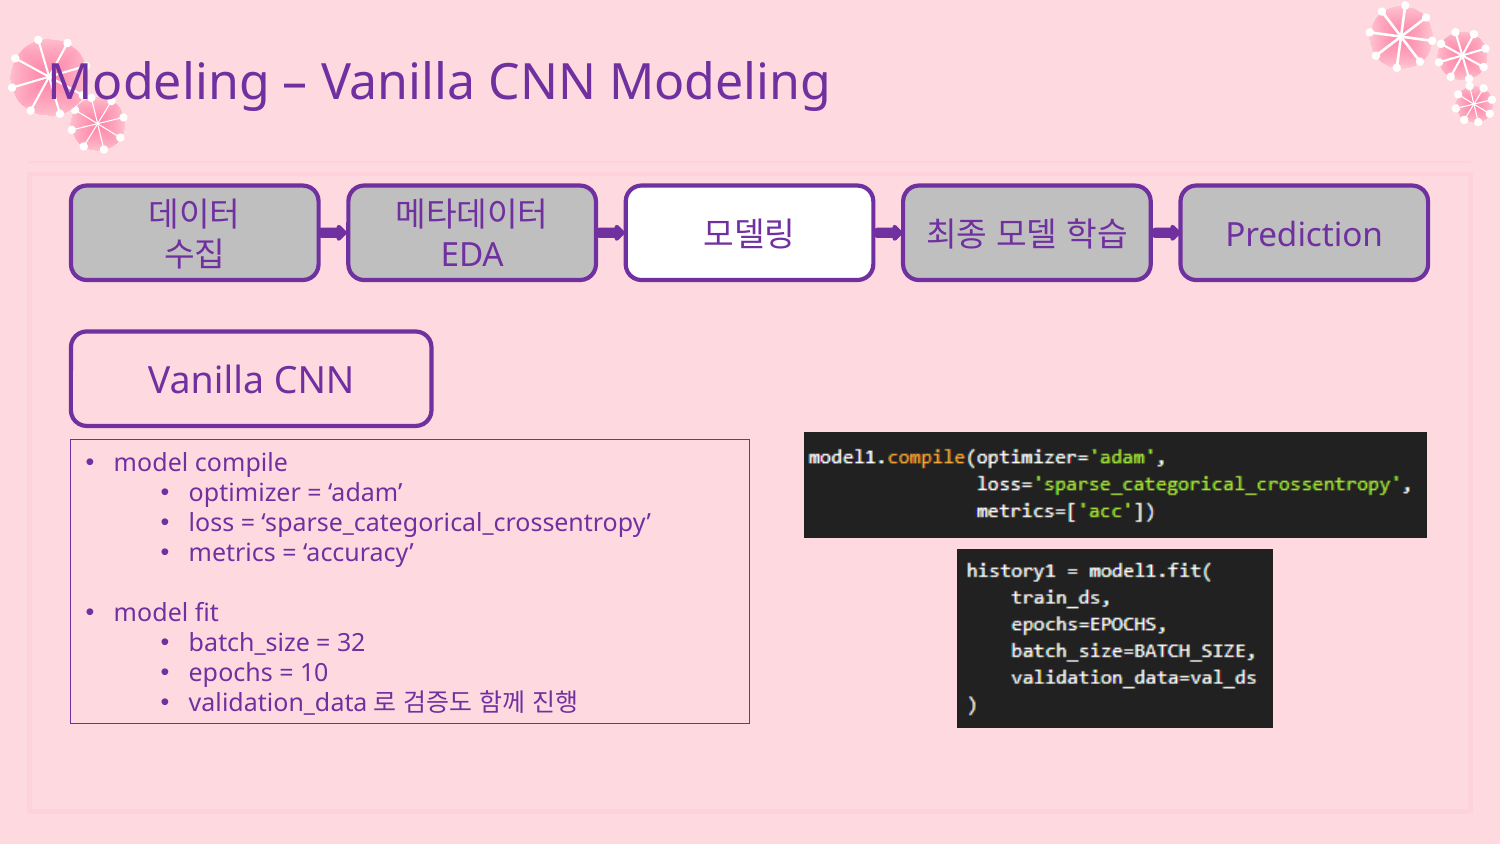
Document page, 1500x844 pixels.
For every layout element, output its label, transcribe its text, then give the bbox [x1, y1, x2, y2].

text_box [70, 185, 1429, 281]
text_box model compile optimizer = ‘adam’ loss = ‘sparse_categorical_crossentropy’ metrics = ‘accuracy’ model fit batch_size = 32 epochs = 10 validation_data로 검증도 함께 진행 [70, 439, 750, 724]
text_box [1369, 4, 1493, 123]
picture [956, 549, 1274, 728]
text_box Modeling – Vanilla CNN Modeling [33, 42, 847, 117]
text_box Vanilla CNN [68, 329, 434, 429]
picture [803, 432, 1427, 538]
